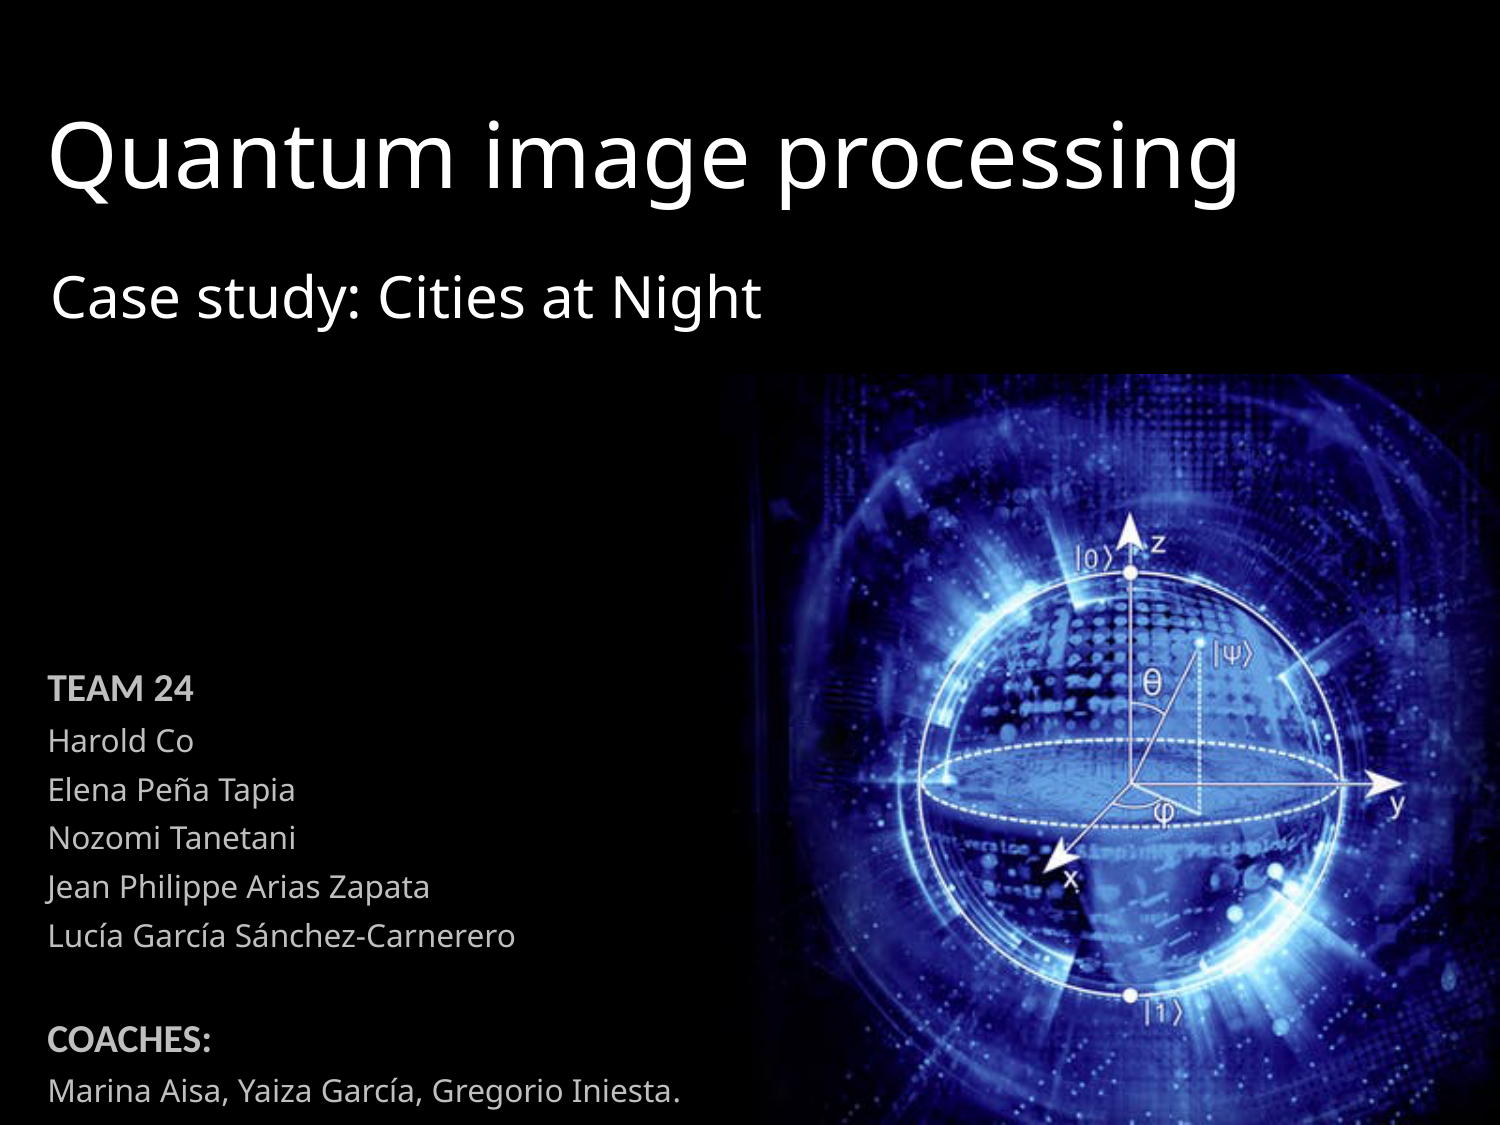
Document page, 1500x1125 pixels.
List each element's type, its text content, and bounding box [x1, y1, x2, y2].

text_box Quantum image processing [31, 89, 1376, 215]
text_box Case study: Cities at Night [36, 253, 1471, 338]
picture [0, 374, 1500, 1125]
